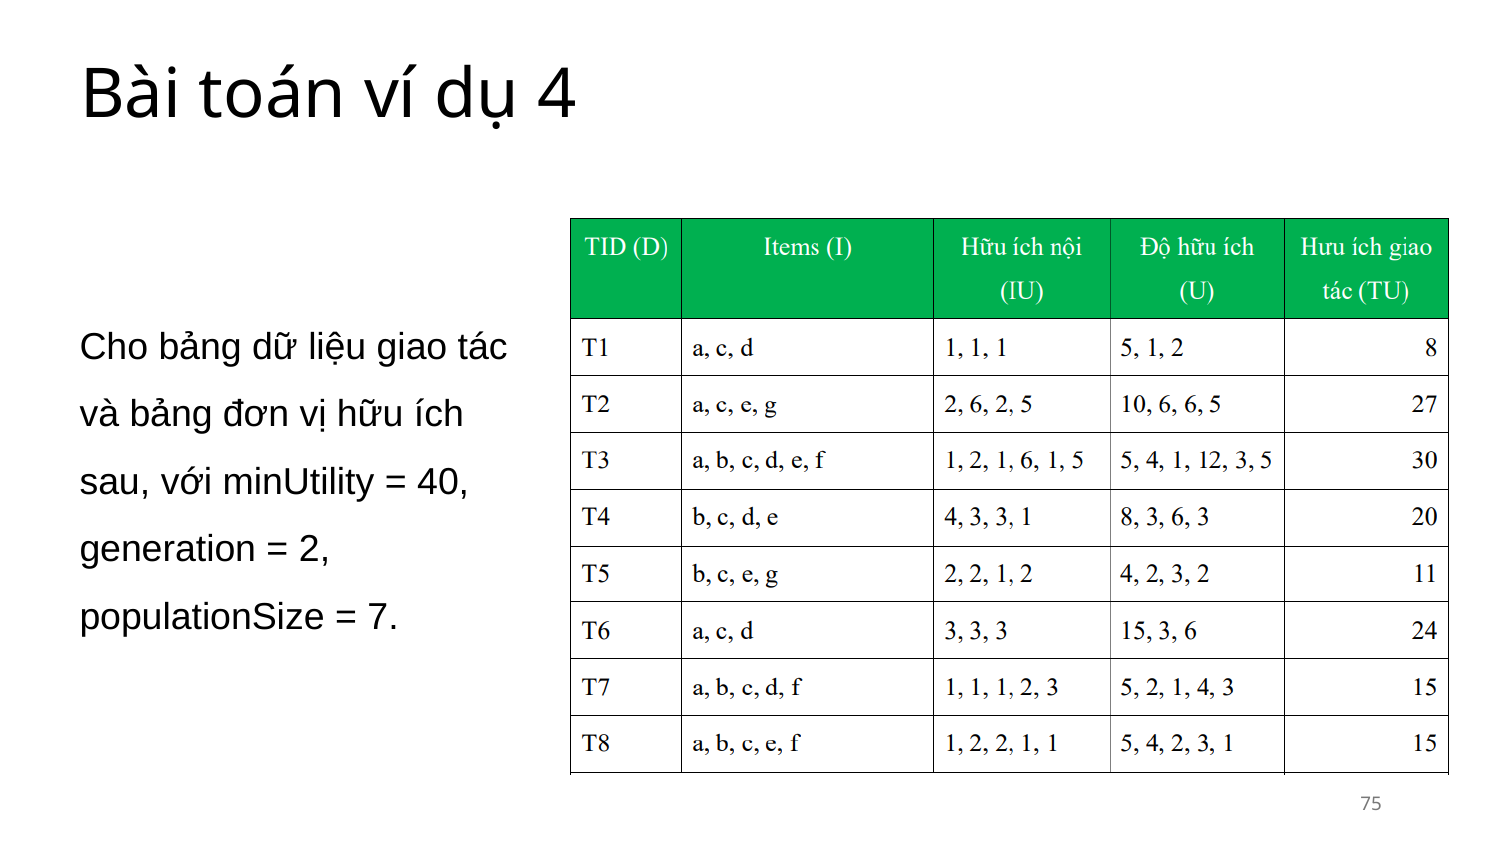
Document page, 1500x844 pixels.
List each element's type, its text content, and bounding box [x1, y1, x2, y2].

slide_number 75 [1059, 782, 1397, 827]
picture [568, 212, 1456, 775]
title Bài toán ví dụ 4 [64, 13, 1359, 177]
text_box Cho bảng dữ liệu giao tác và bảng đơn vị hữu ích sau, với minUtility = 40, generation = 2, populationSize = 7. [64, 291, 550, 645]
